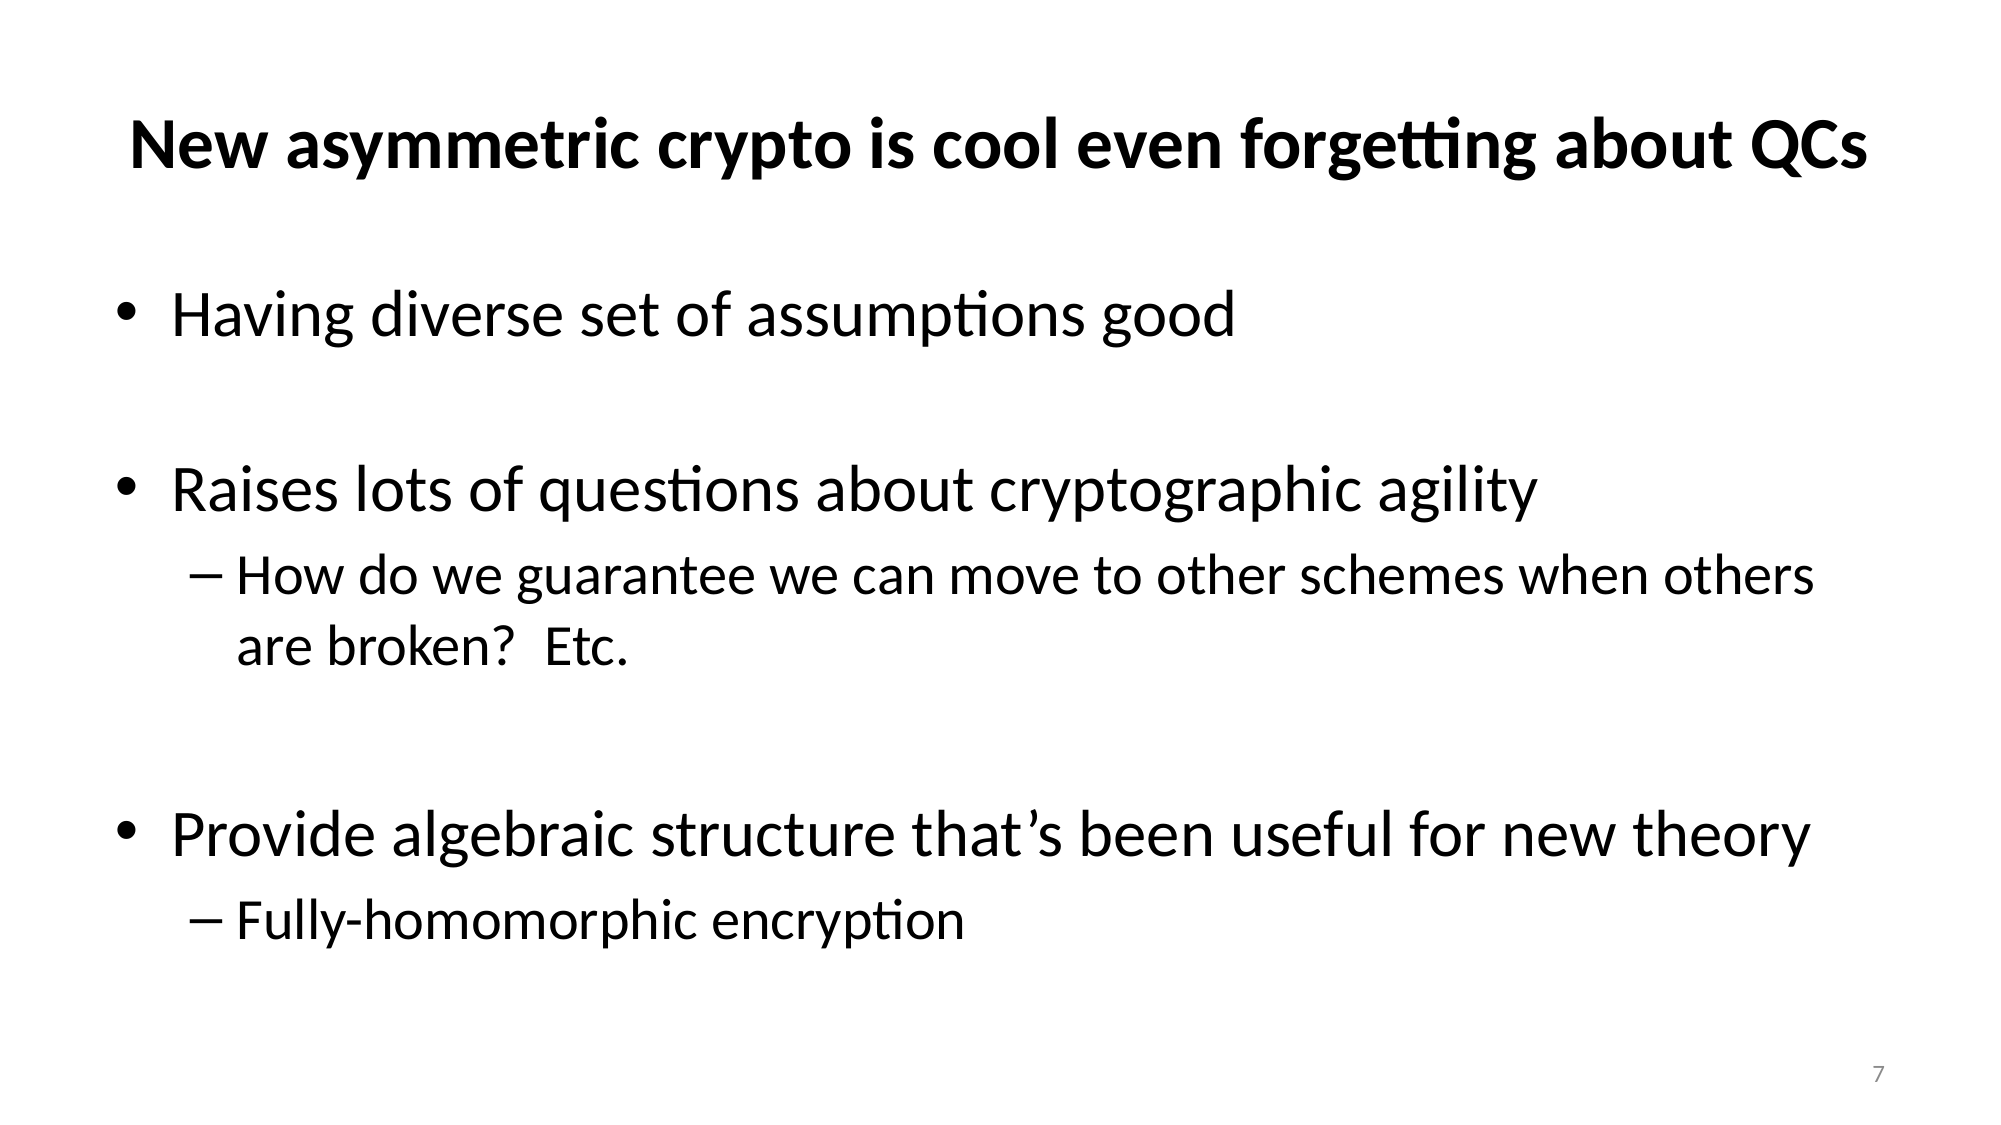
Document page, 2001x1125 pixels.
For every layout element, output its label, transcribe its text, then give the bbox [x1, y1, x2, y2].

list Having diverse set of assumptions good Raises lots of questions about cryptographic agility How do we guarantee we can move to other schemes when others are broken? Etc. Provide algebraic structure that’s been useful for new theory Fully-homomorphic encryption [99, 262, 1900, 1005]
slide_number 7 [1433, 1042, 1900, 1103]
title New asymmetric crypto is cool even forgetting about QCs [99, 45, 1900, 233]
